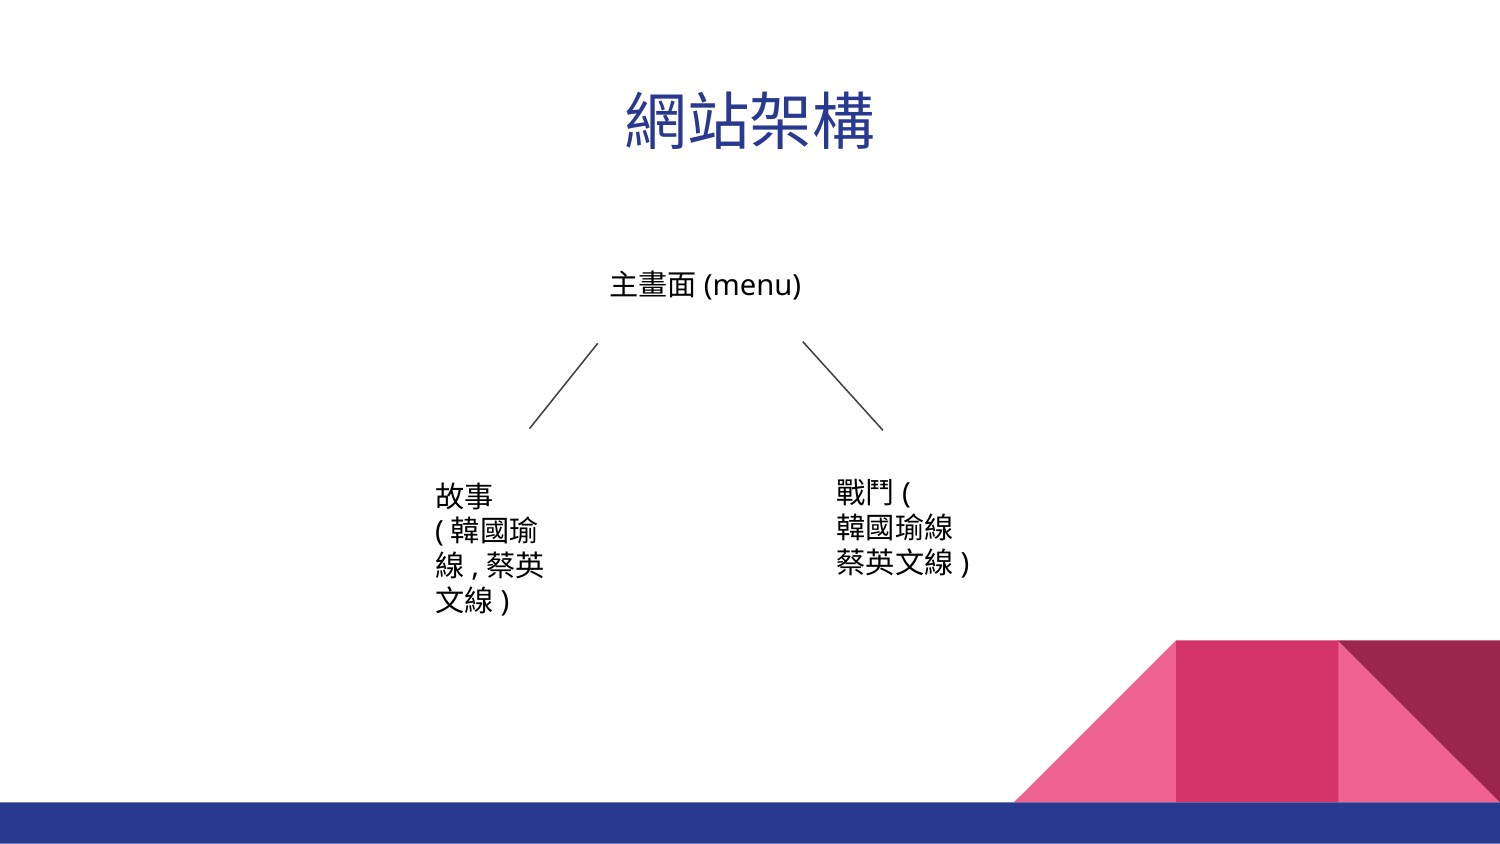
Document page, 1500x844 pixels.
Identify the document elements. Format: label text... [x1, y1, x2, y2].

text_box [377, 464, 598, 565]
text_box 主畫面(menu) [594, 251, 902, 337]
text_box 故事 (韓國瑜線,蔡英文線) [420, 462, 588, 563]
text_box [529, 342, 599, 429]
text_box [802, 341, 884, 431]
title 網站架構 [51, 67, 1449, 167]
text_box 戰鬥( 韓國瑜線 蔡英文線) [821, 459, 1042, 576]
